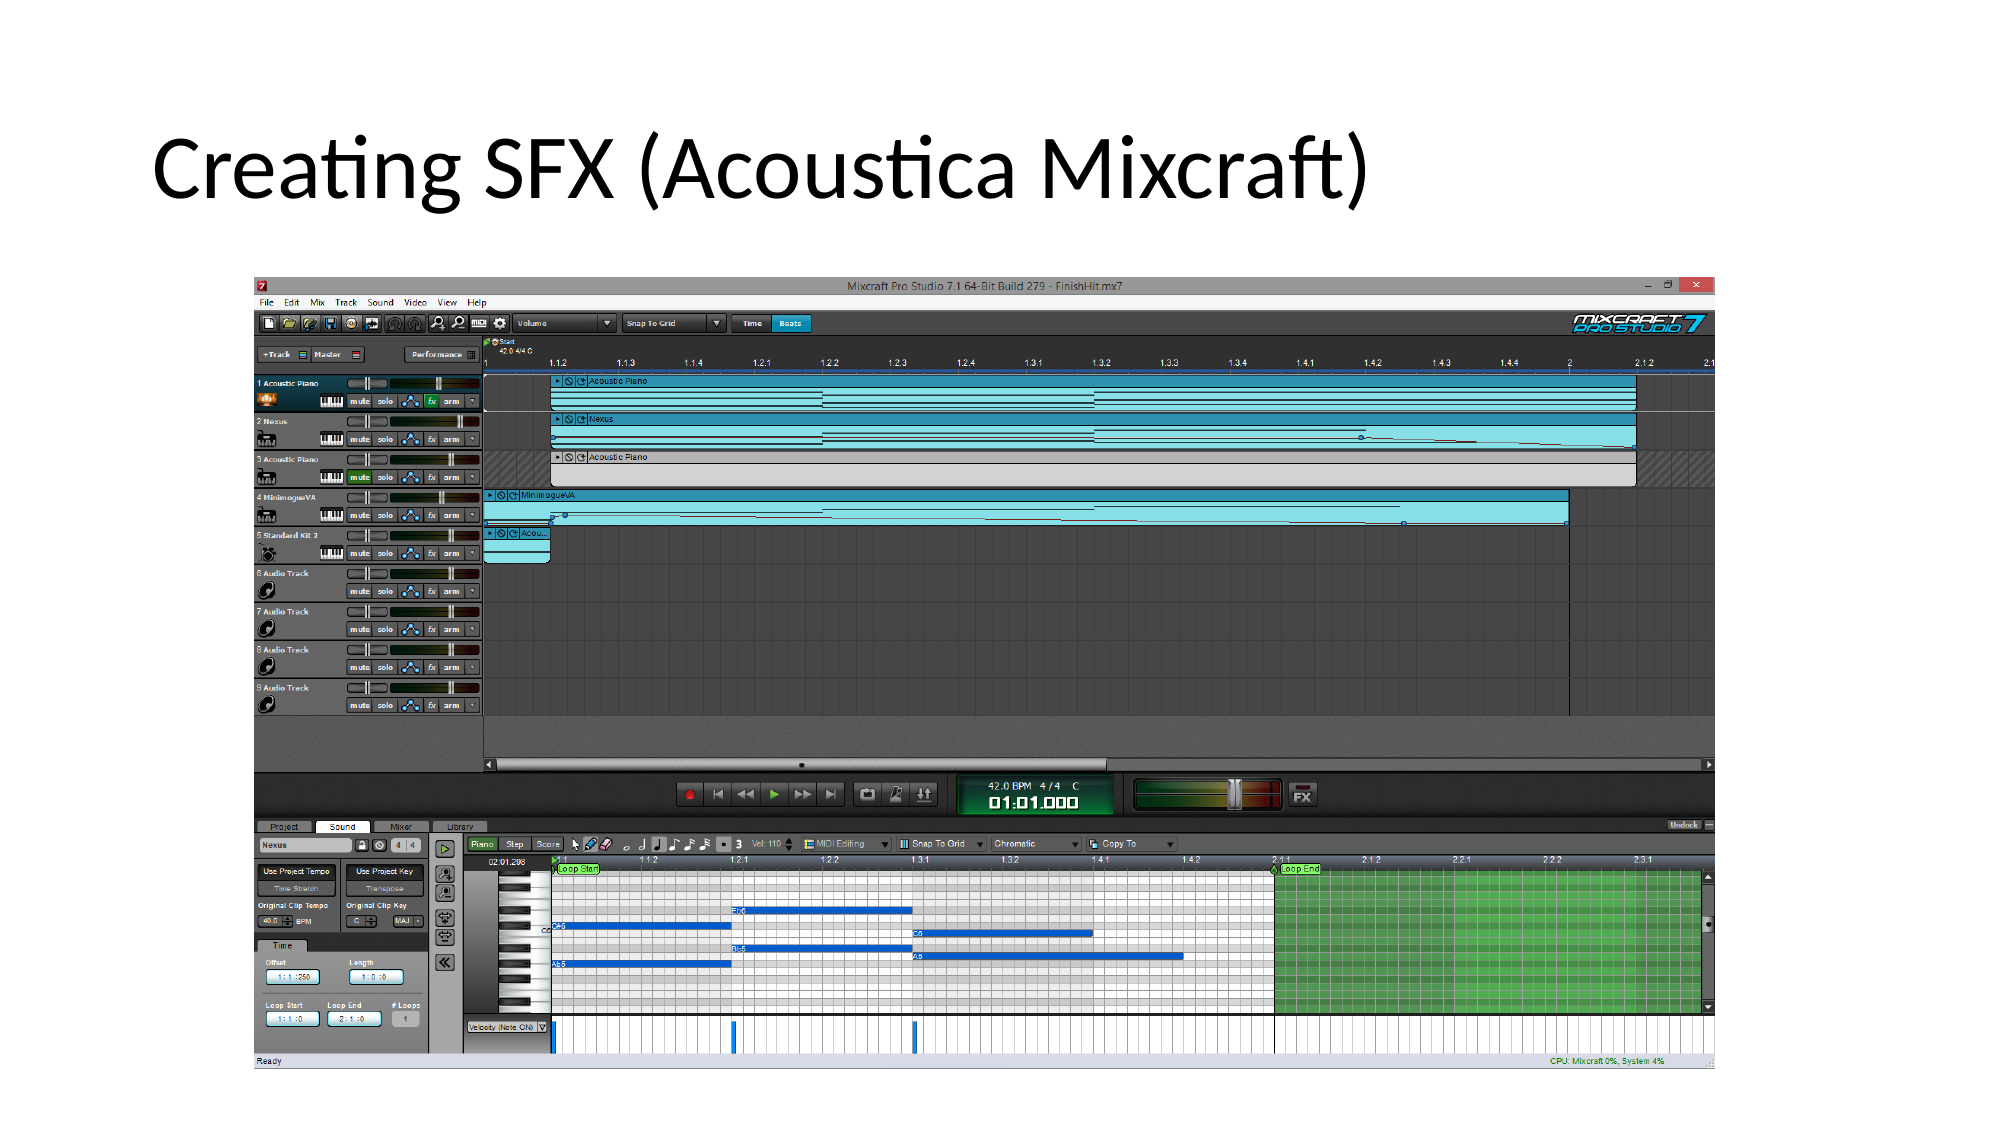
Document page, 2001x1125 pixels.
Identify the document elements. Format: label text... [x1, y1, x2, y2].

picture [253, 277, 1715, 1070]
title Creating SFX (Acoustica Mixcraft) [137, 59, 1863, 278]
